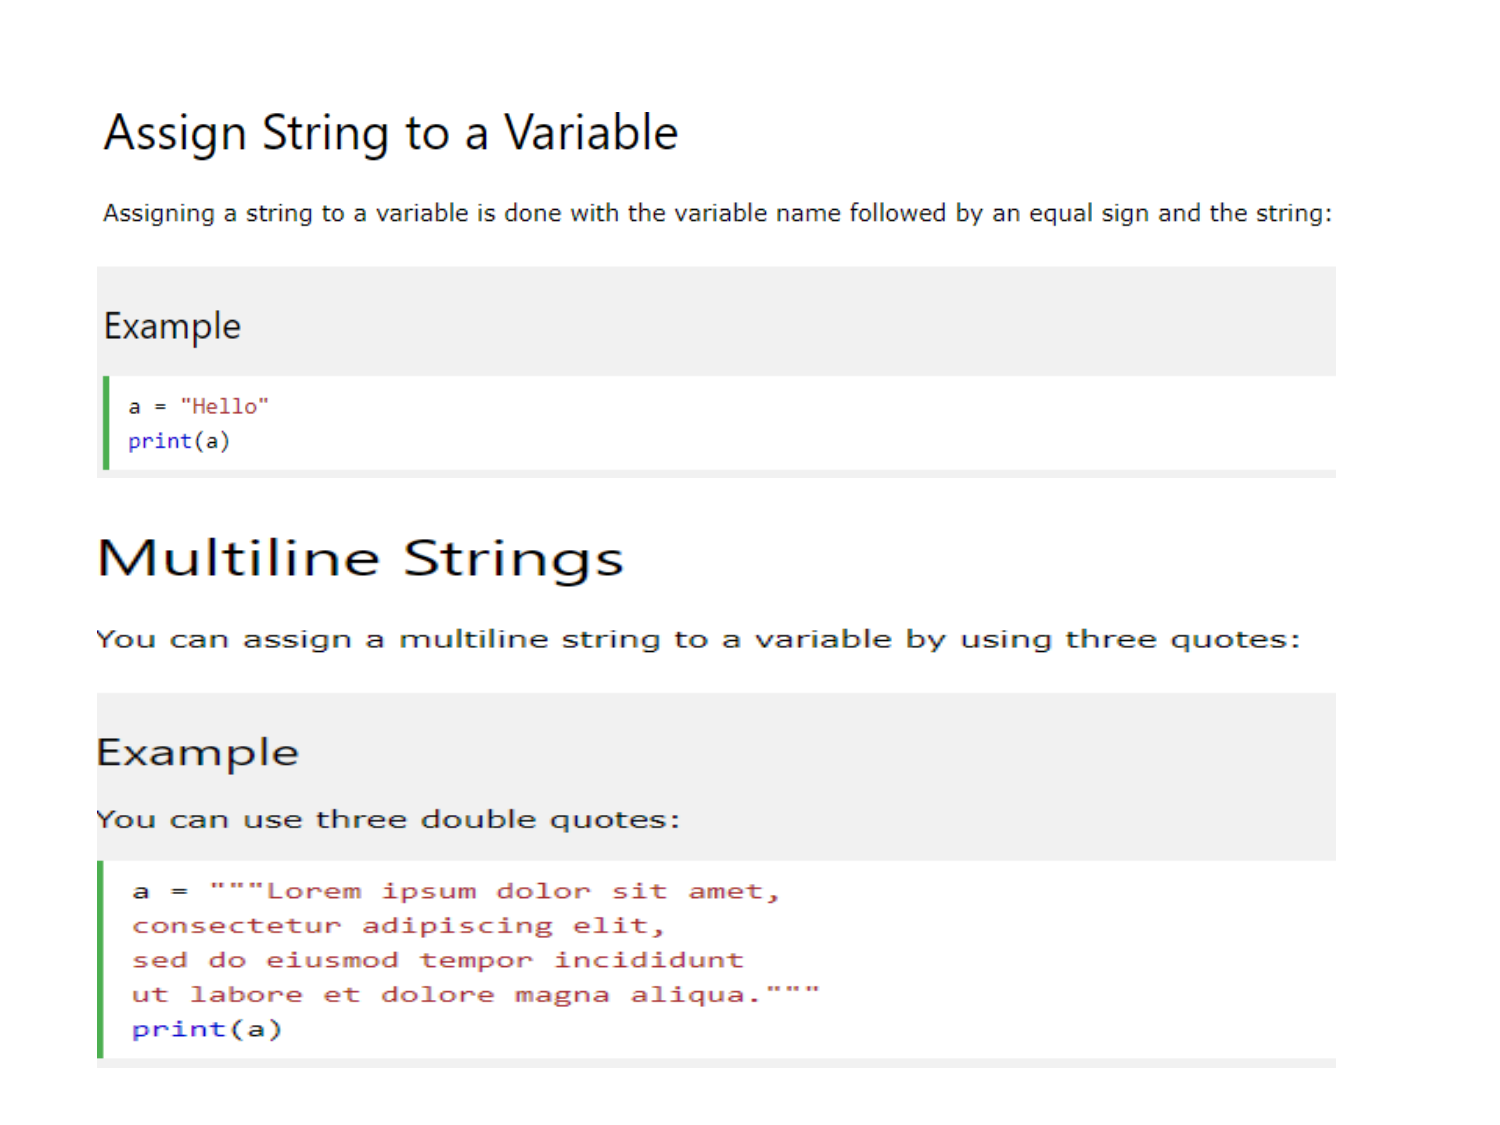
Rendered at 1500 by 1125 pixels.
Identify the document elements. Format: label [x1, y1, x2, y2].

list [97, 112, 1336, 479]
picture [97, 524, 1336, 1068]
